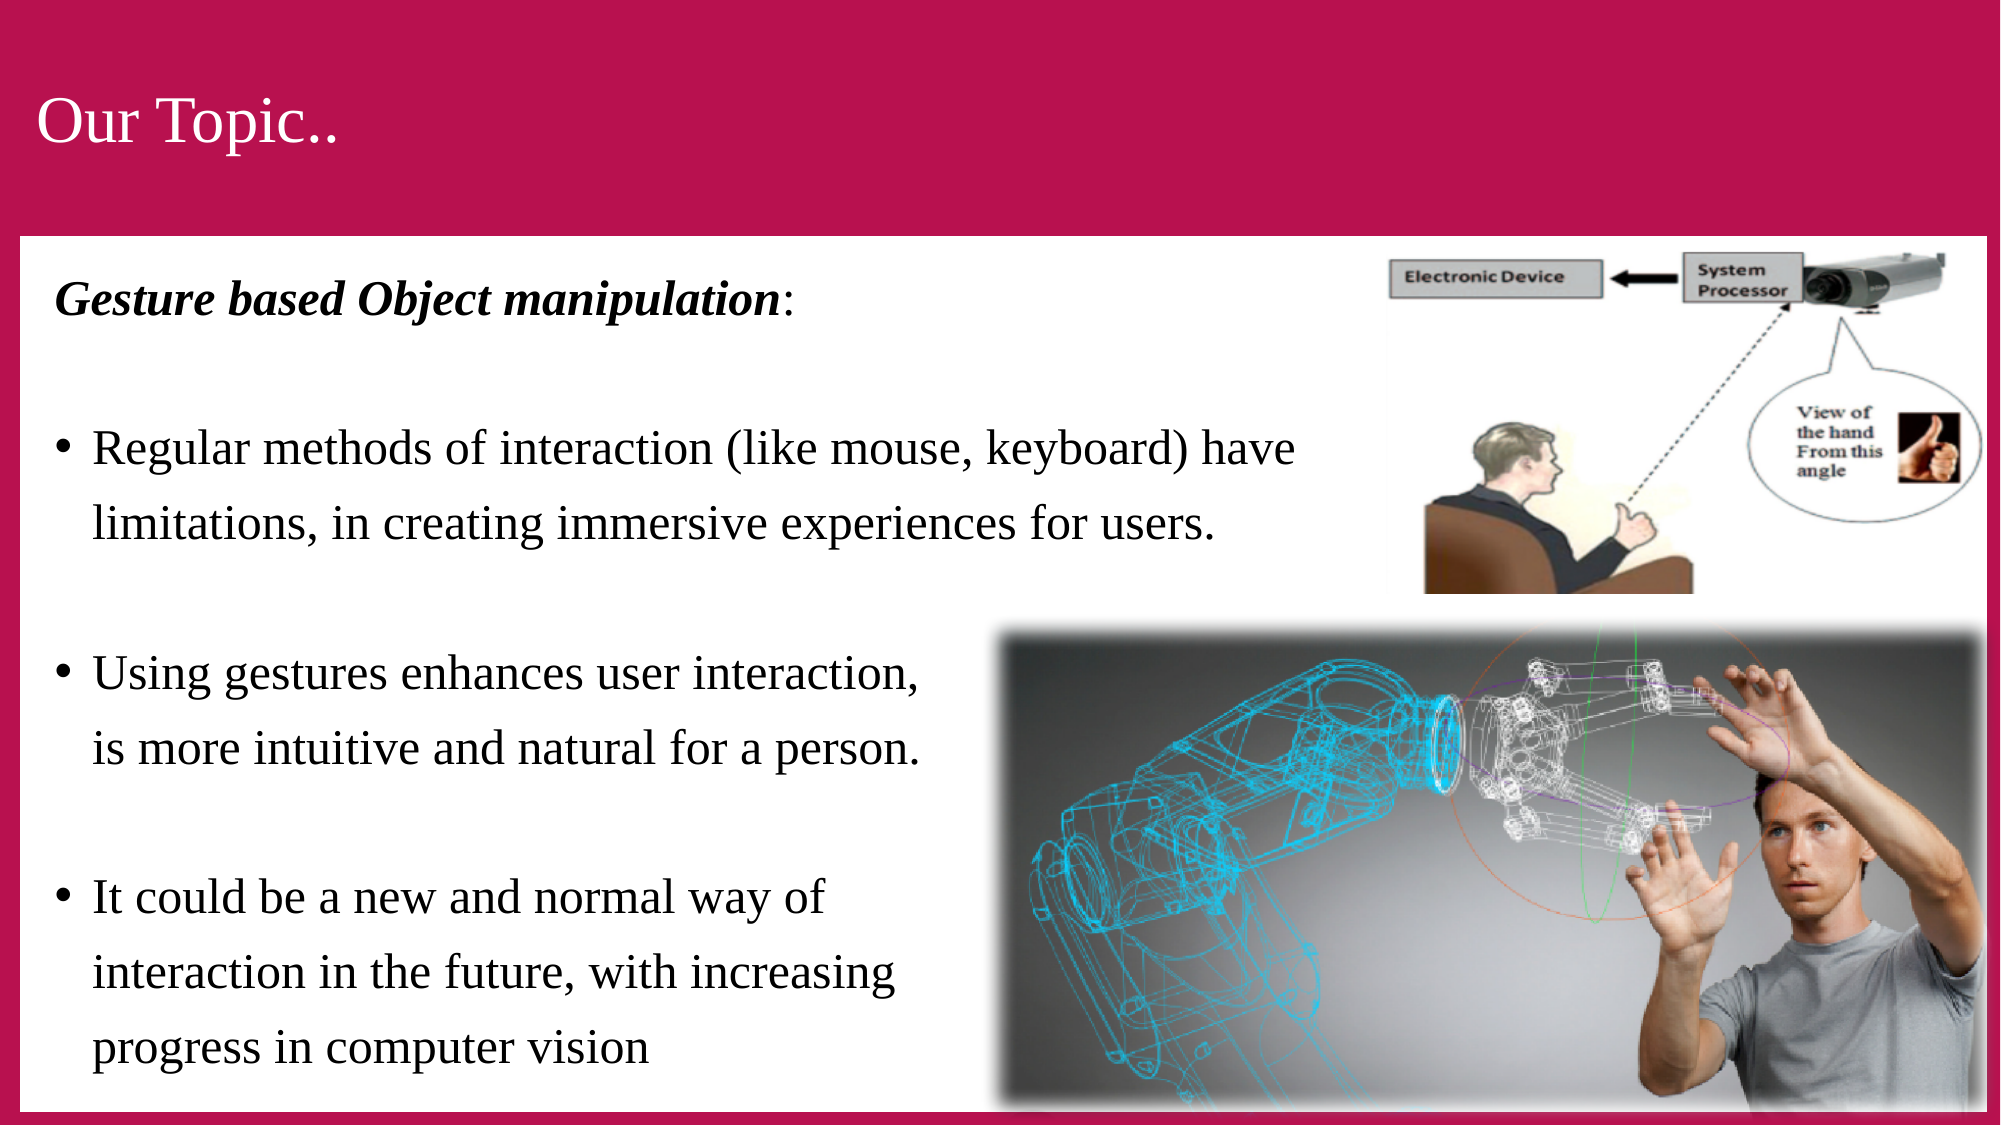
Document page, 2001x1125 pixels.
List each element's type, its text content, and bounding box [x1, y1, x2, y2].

title Our Topic.. [21, 11, 1982, 230]
picture [981, 614, 2000, 1125]
list Gesture based Object manipulation: Regular methods of interaction (like mouse, keyboard) have limitations, in creating immersive experiences for users. Using gestures enhances user interaction, is more intuitive and natural for a person. It could be a new and normal way of interaction in the future, with increasing progress in computer vision [39, 264, 1924, 1071]
picture [1386, 248, 1984, 594]
